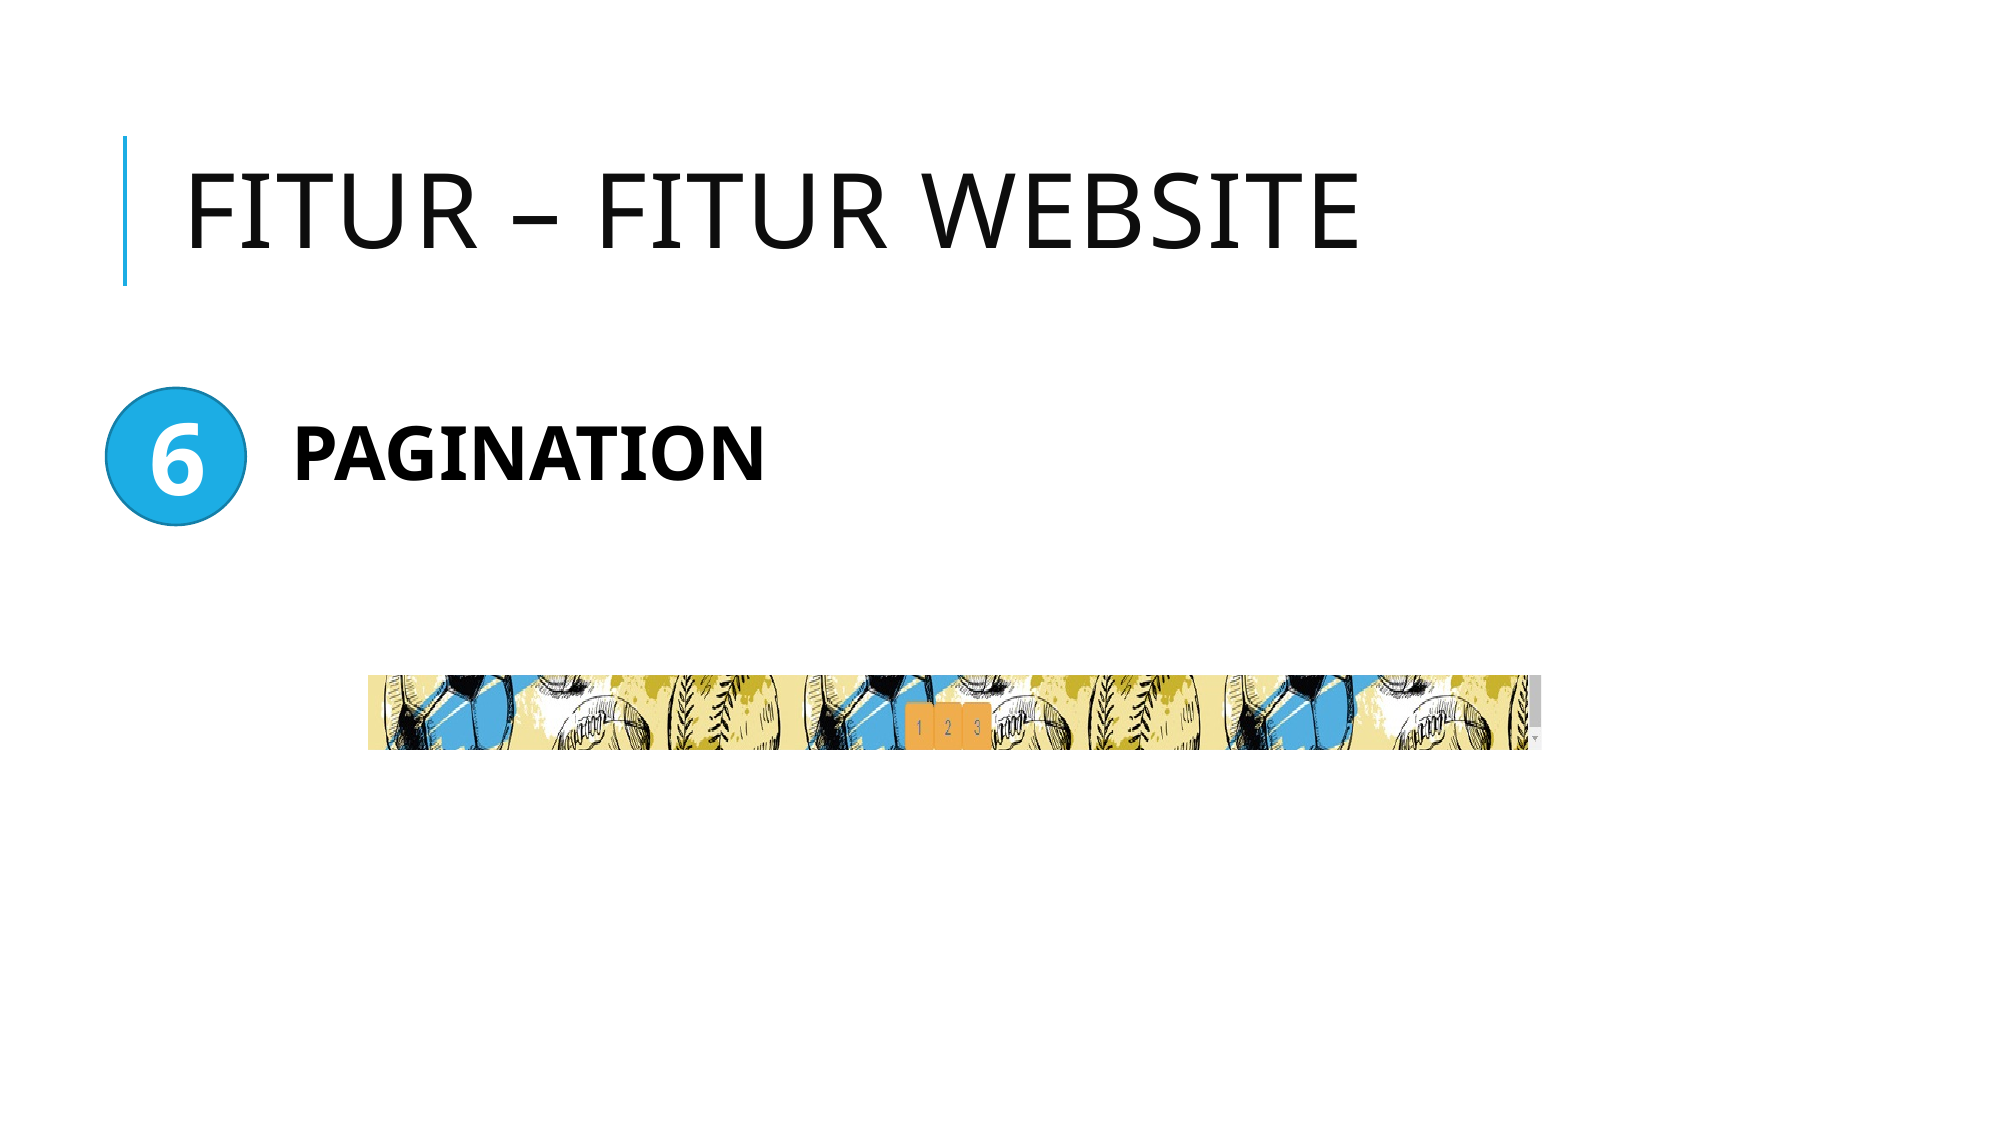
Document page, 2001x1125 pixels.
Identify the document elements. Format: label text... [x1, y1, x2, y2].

text_box [104, 400, 134, 513]
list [367, 674, 1542, 751]
text_box 6 [134, 387, 295, 523]
text_box PAGINATION [276, 398, 900, 503]
text_box [154, 523, 198, 527]
title FITUR – Fitur website [168, 96, 1763, 342]
